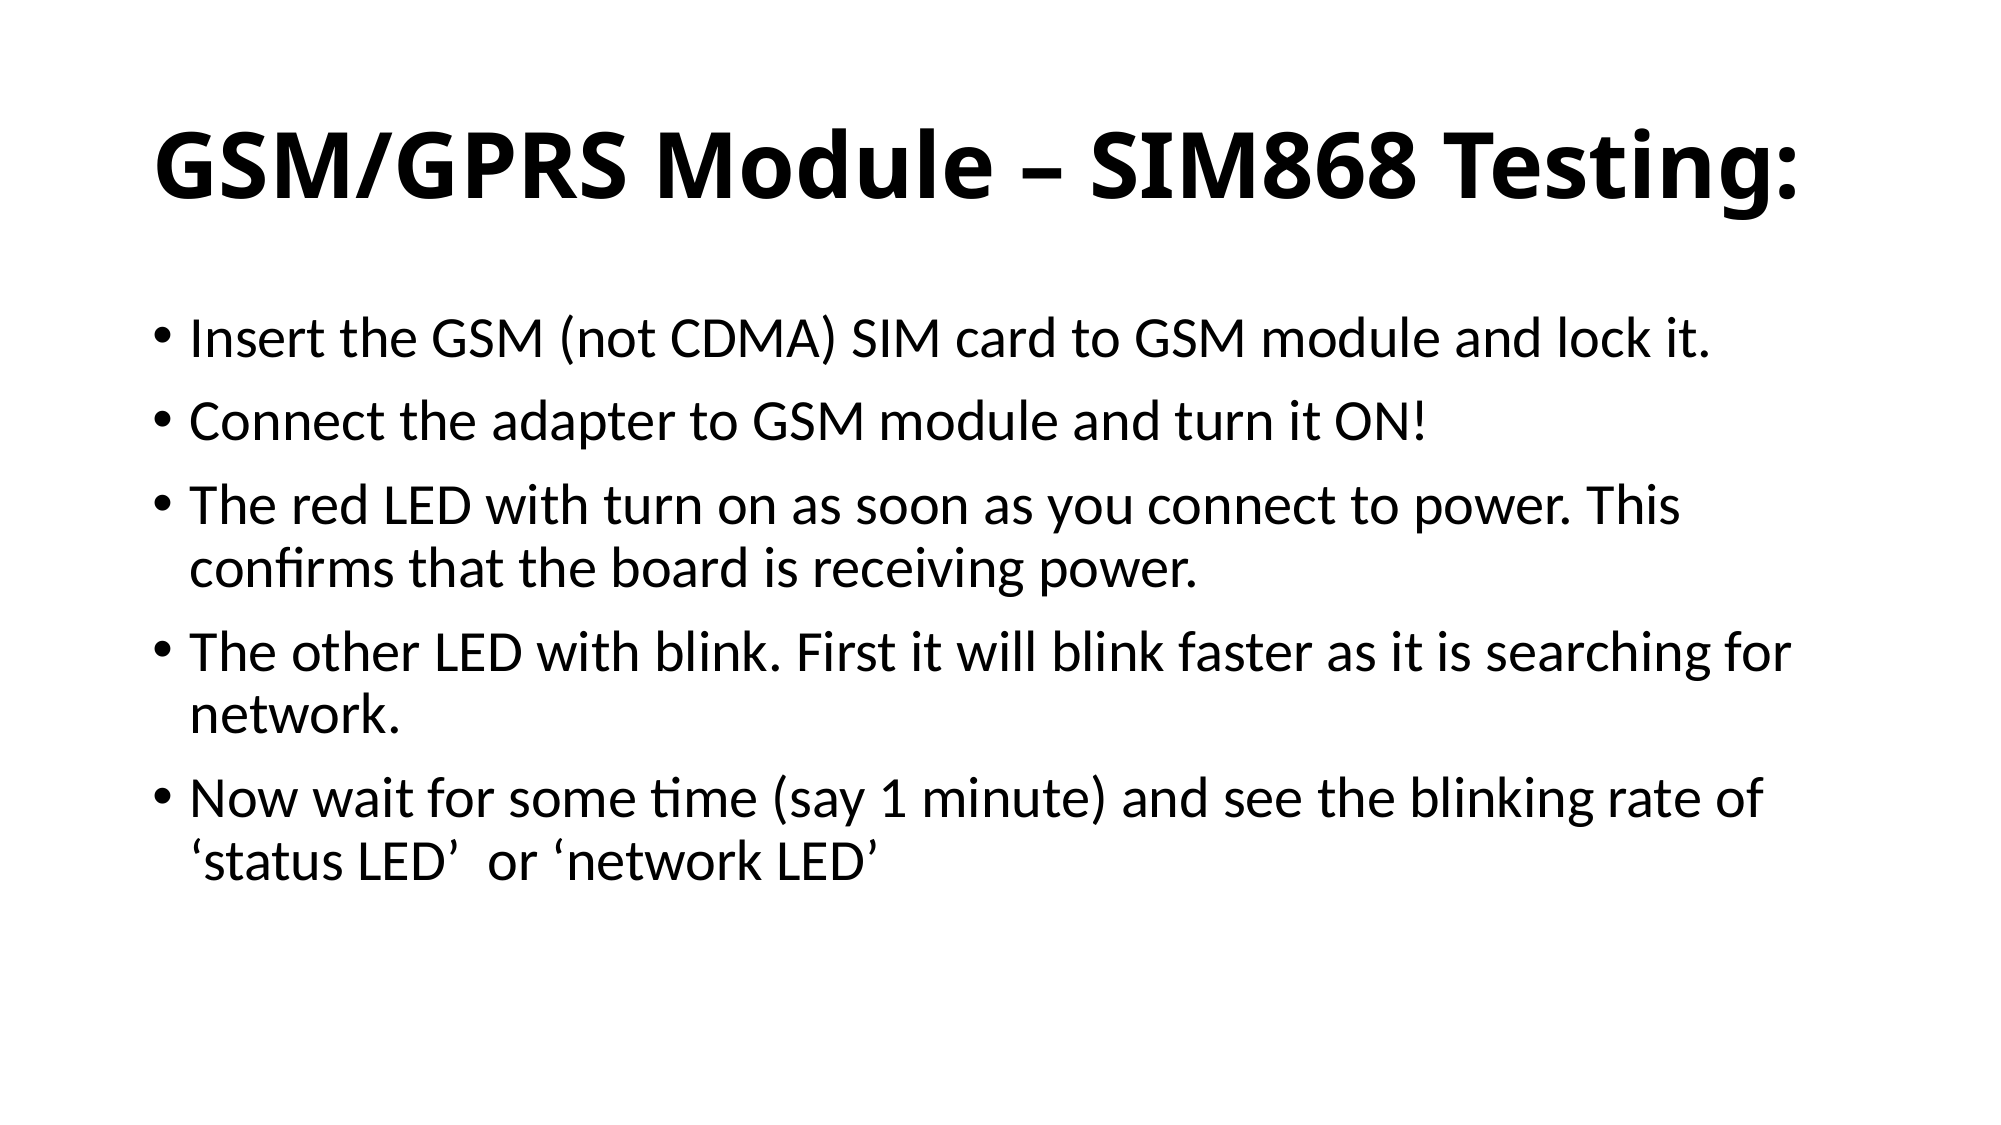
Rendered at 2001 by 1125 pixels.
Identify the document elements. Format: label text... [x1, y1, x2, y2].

list Insert the GSM (not CDMA) SIM card to GSM module and lock it. Connect the adapter to GSM module and turn it ON! The red LED with turn on as soon as you connect to power. This confirms that the board is receiving power. The other LED with blink. First it will blink faster as it is searching for network. Now wait for some time (say 1 minute) and see the blinking rate of ‘status LED’ or ‘network LED’ [137, 299, 1863, 1014]
title GSM/GPRS Module – SIM868 Testing: [137, 59, 1863, 278]
